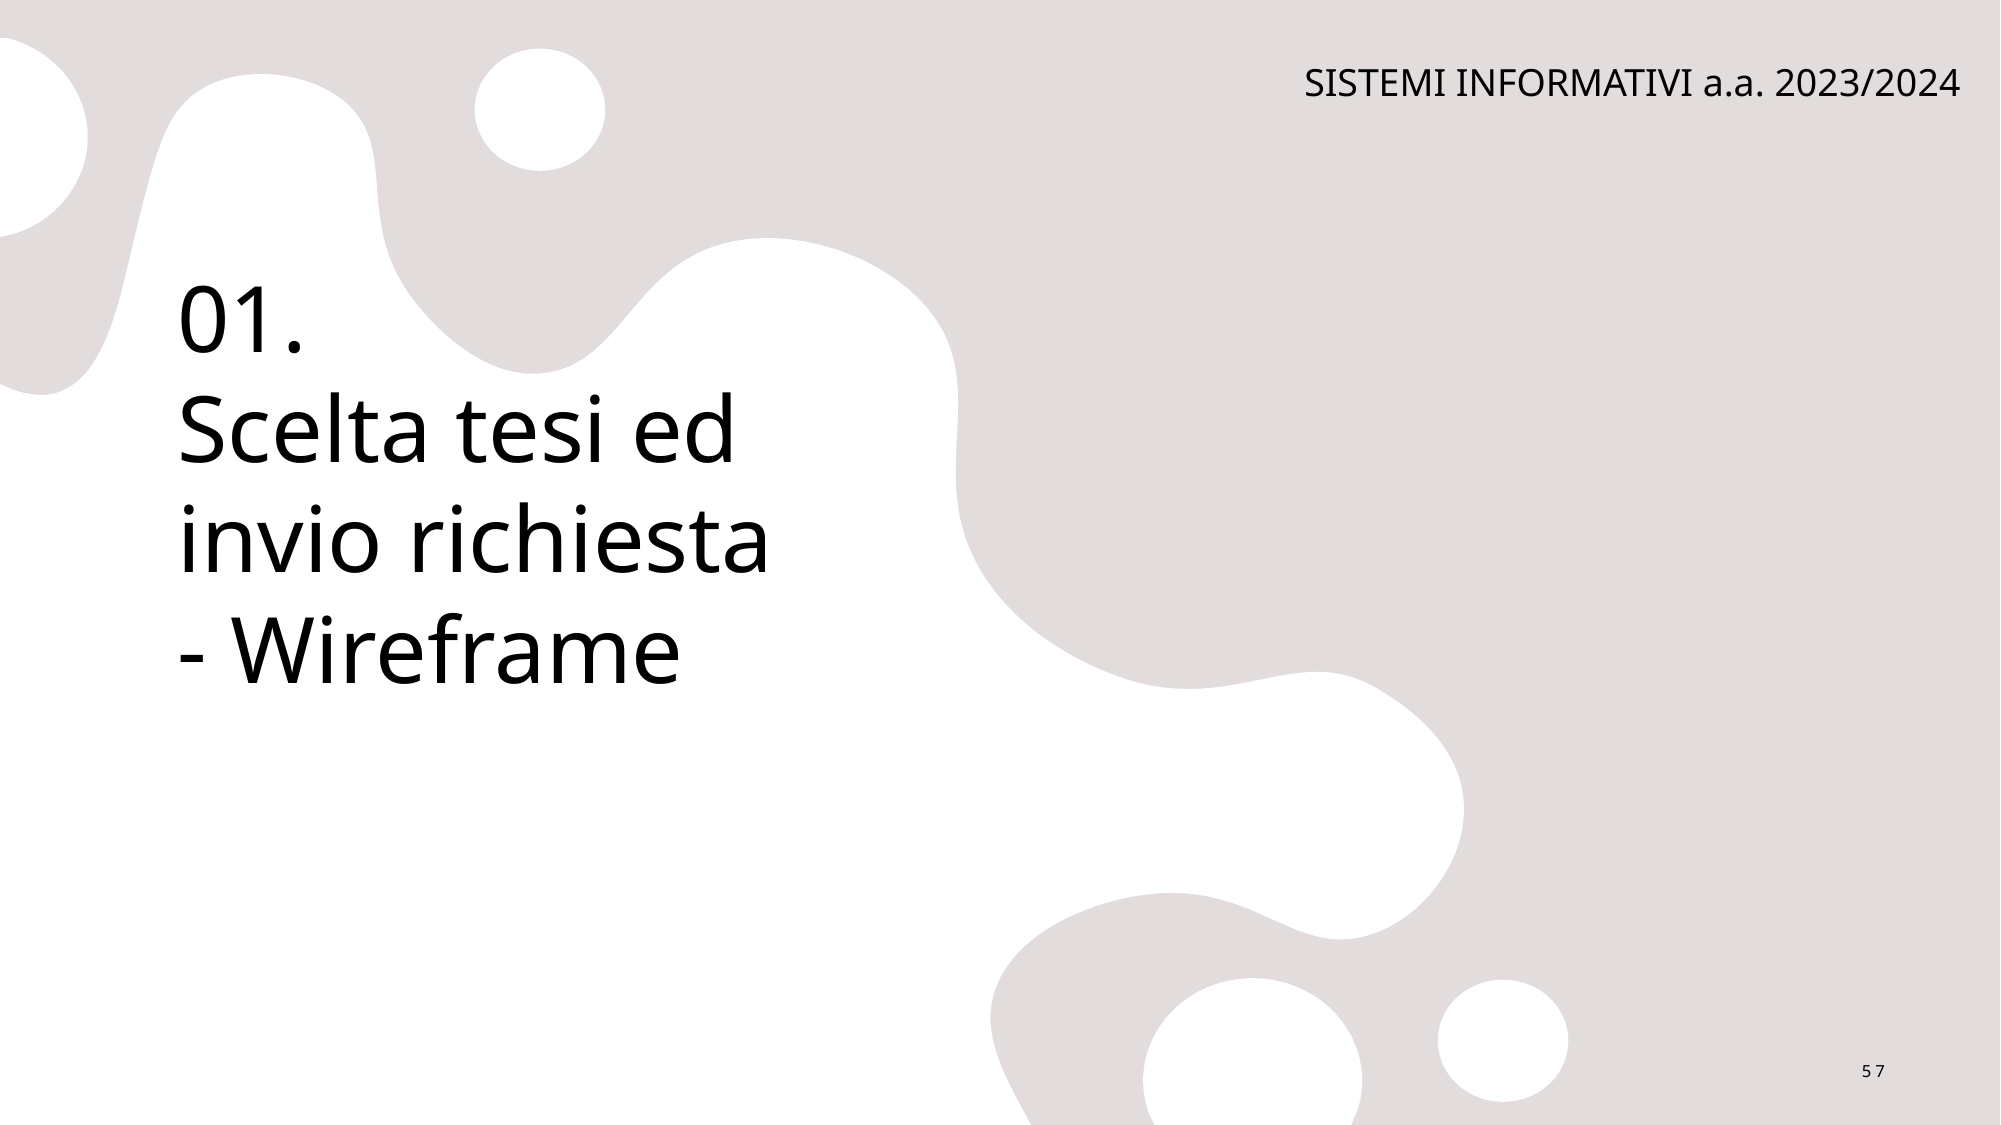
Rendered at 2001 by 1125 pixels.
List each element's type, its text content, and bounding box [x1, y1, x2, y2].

title 01. Scelta tesi ed invio richiesta - Wireframe [162, 253, 869, 872]
slide_number 57 [1662, 1042, 1900, 1103]
text_box SISTEMI INFORMATIVI a.a. 2023/2024 [1277, 51, 1976, 112]
